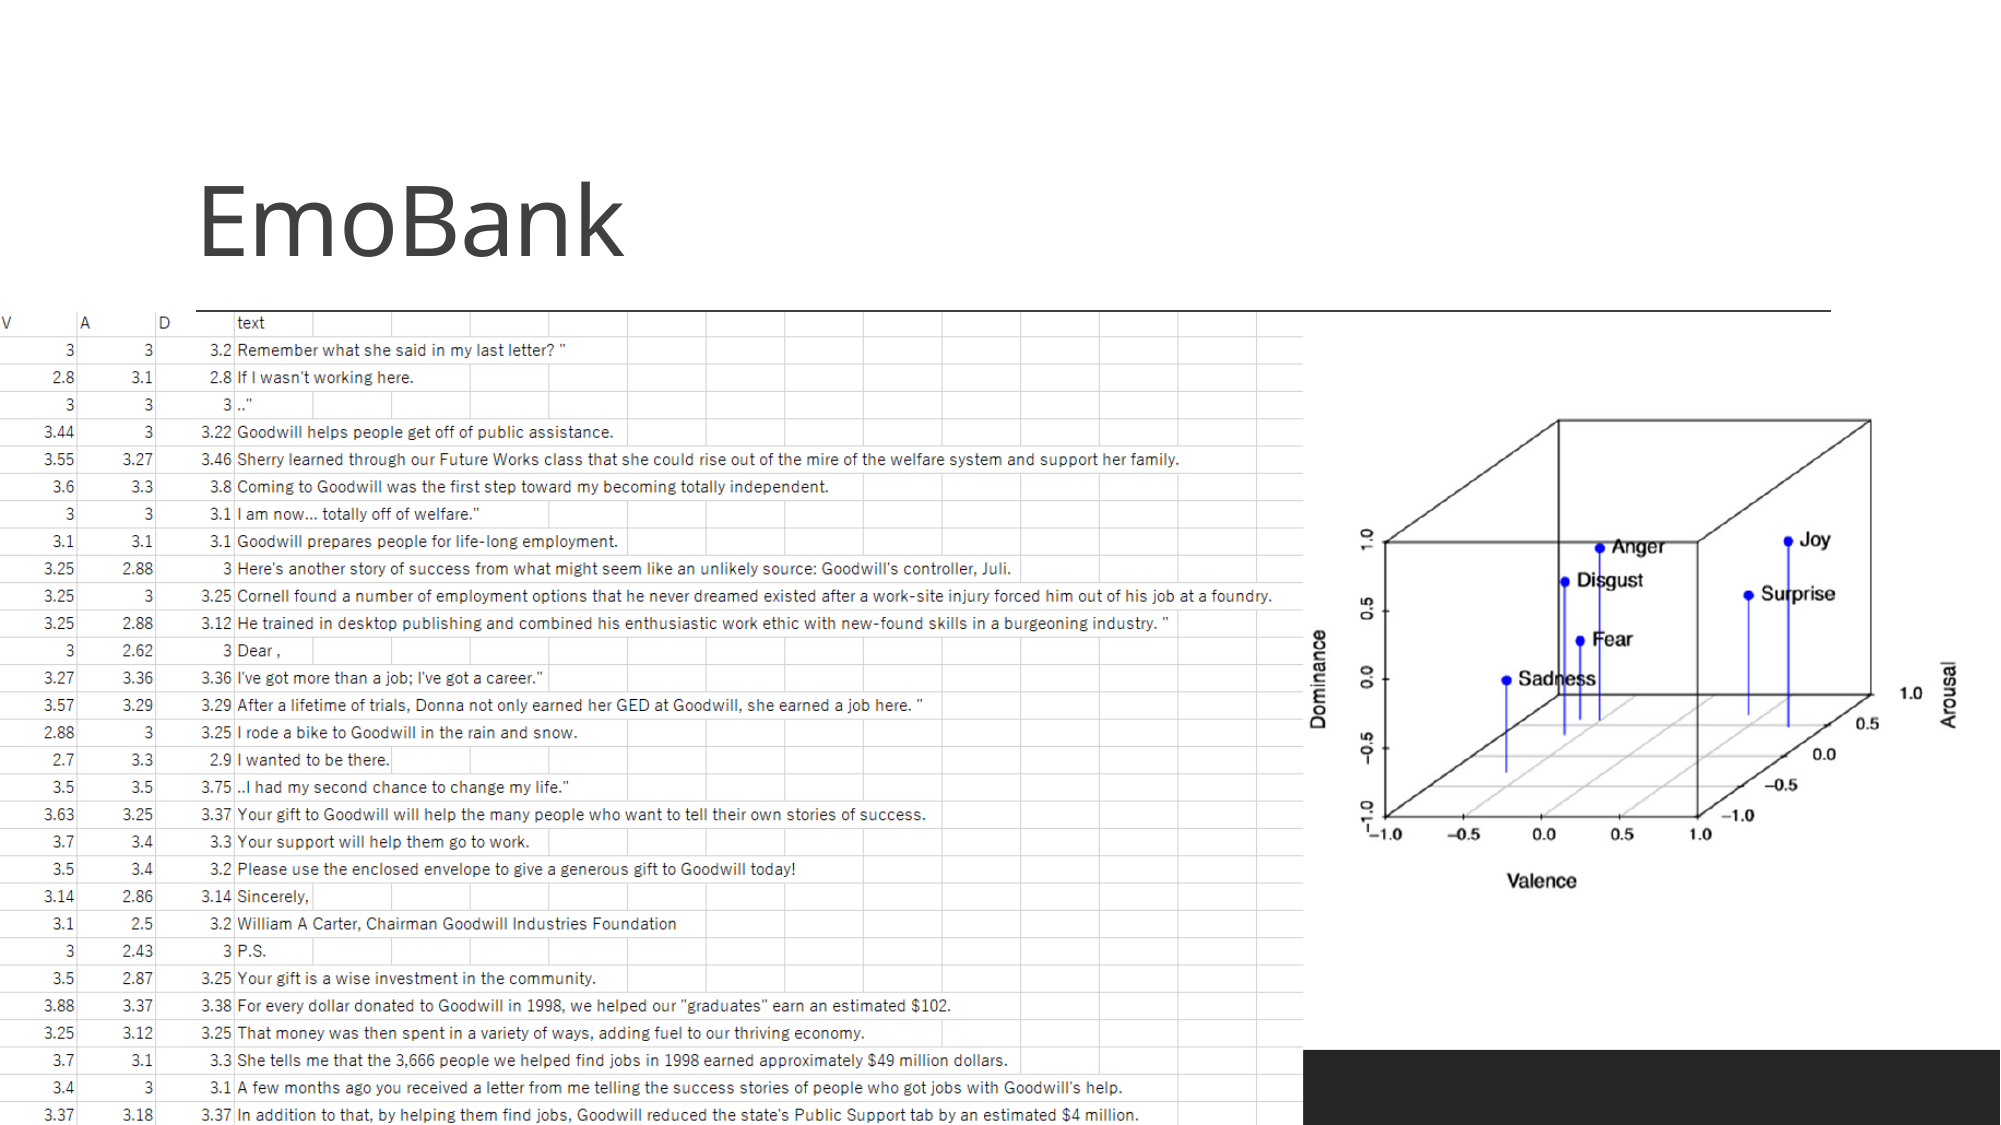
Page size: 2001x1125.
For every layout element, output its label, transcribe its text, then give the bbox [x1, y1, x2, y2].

picture [0, 312, 2000, 1125]
title EmoBank [180, 47, 1830, 285]
